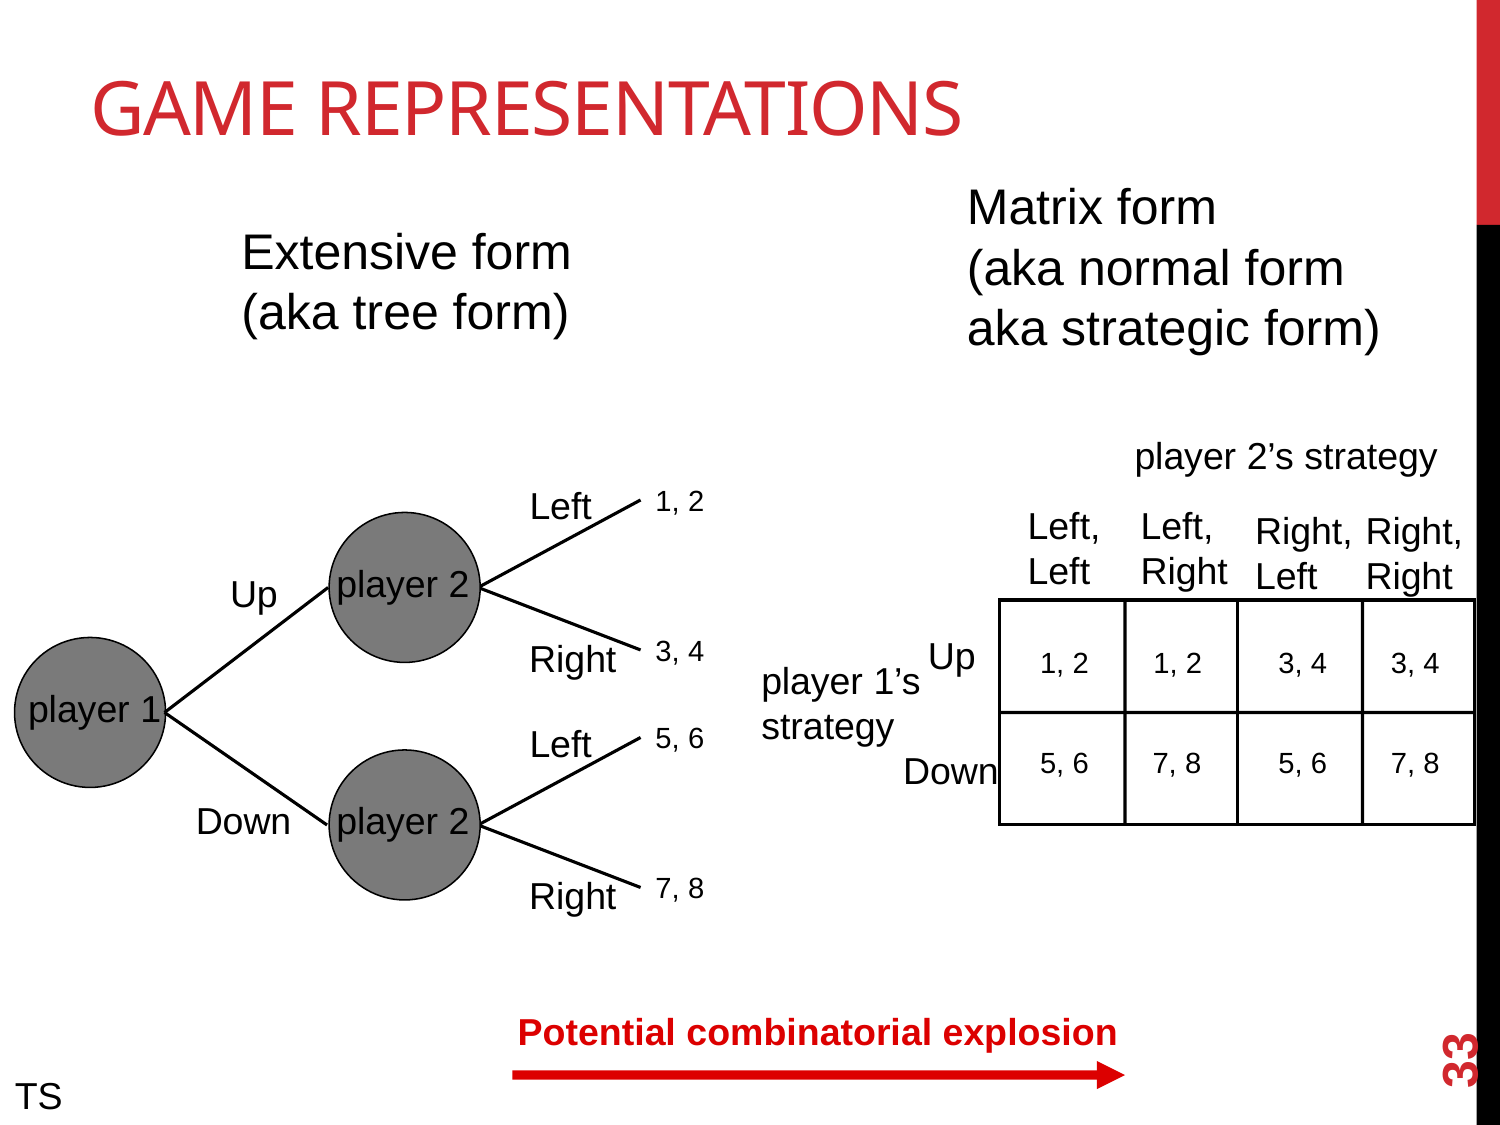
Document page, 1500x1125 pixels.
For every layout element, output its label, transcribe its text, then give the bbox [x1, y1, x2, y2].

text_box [11, 211, 721, 926]
title Game representations [75, 25, 1212, 158]
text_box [499, 999, 1137, 1076]
text_box TS [0, 1064, 84, 1125]
slide_number 33 [1427, 887, 1488, 1104]
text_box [745, 167, 1480, 826]
